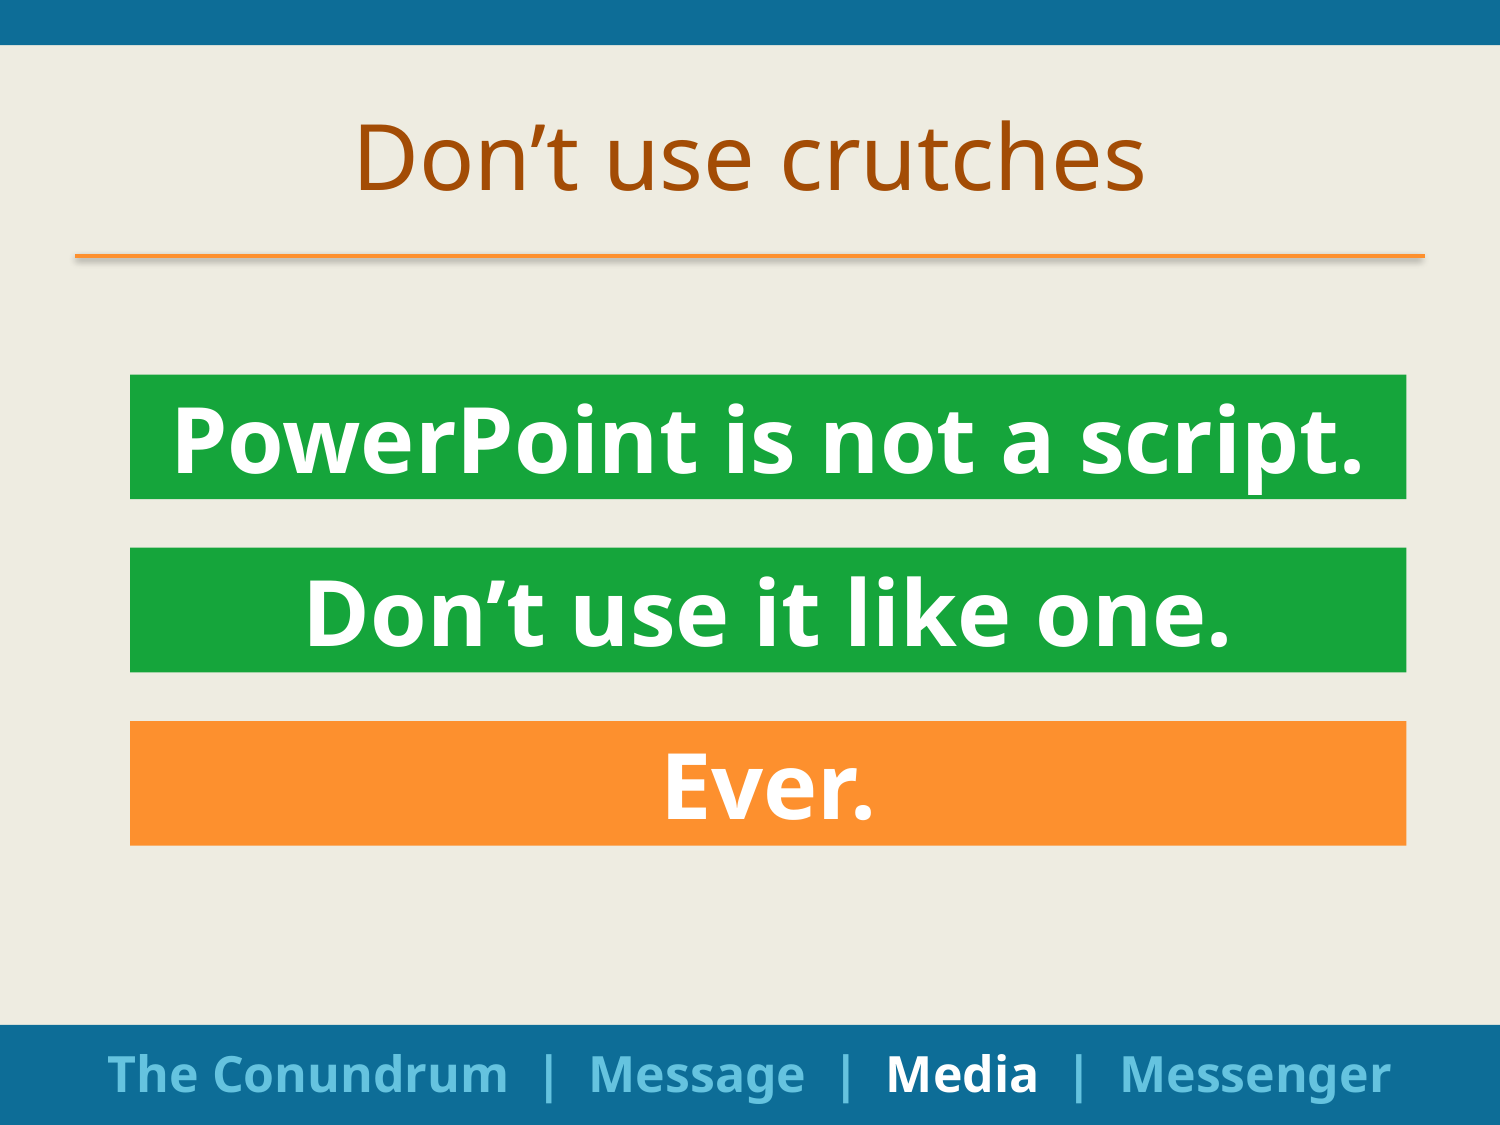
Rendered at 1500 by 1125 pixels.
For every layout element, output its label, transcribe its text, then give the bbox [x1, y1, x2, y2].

text_box Don’t use it like one. [130, 547, 1407, 673]
text_box PowerPoint is not a script. [130, 374, 1407, 500]
text_box Ever. [130, 721, 1407, 846]
title Don’t use crutches [75, 75, 1425, 233]
text_box The Conundrum | Message | Media | Messenger [74, 1035, 1425, 1110]
